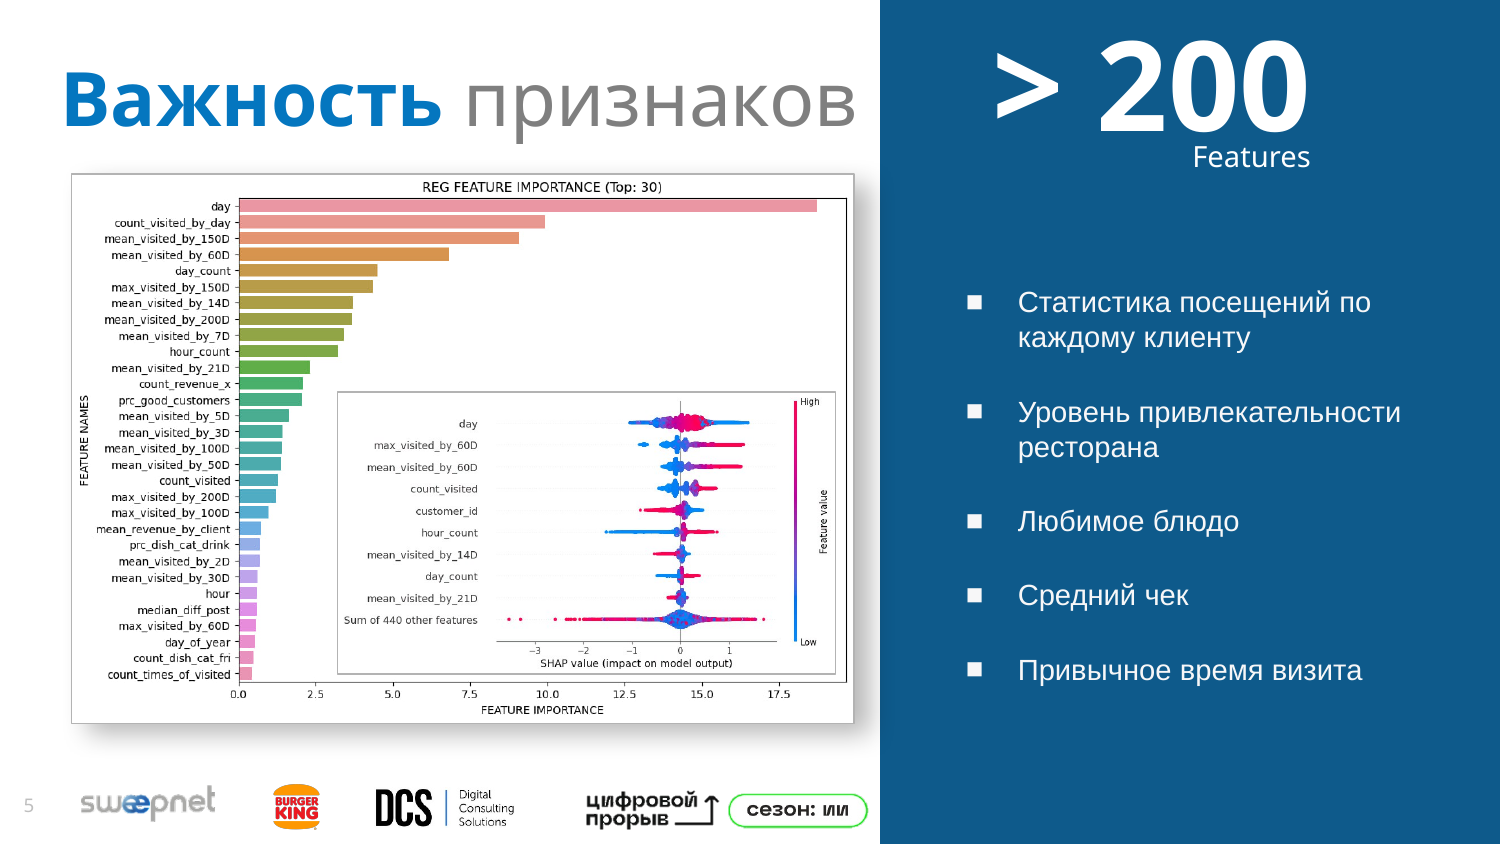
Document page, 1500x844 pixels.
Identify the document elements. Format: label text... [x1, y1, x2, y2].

picture [254, 783, 339, 831]
picture [373, 786, 515, 828]
picture [550, 783, 904, 831]
text_box Уровень привлекательности ресторана [927, 377, 1420, 478]
text_box Средний чек [927, 561, 1420, 627]
text_box > 200 Features [968, 103, 1311, 174]
title Важность признаков [50, 55, 869, 138]
picture [71, 174, 854, 724]
text_box Статистика посещений по каждому клиенту [927, 268, 1436, 369]
text_box Привычное время визита [927, 635, 1420, 701]
picture [77, 780, 219, 835]
text_box [881, 0, 1500, 844]
text_box Любимое блюдо [927, 487, 1420, 553]
